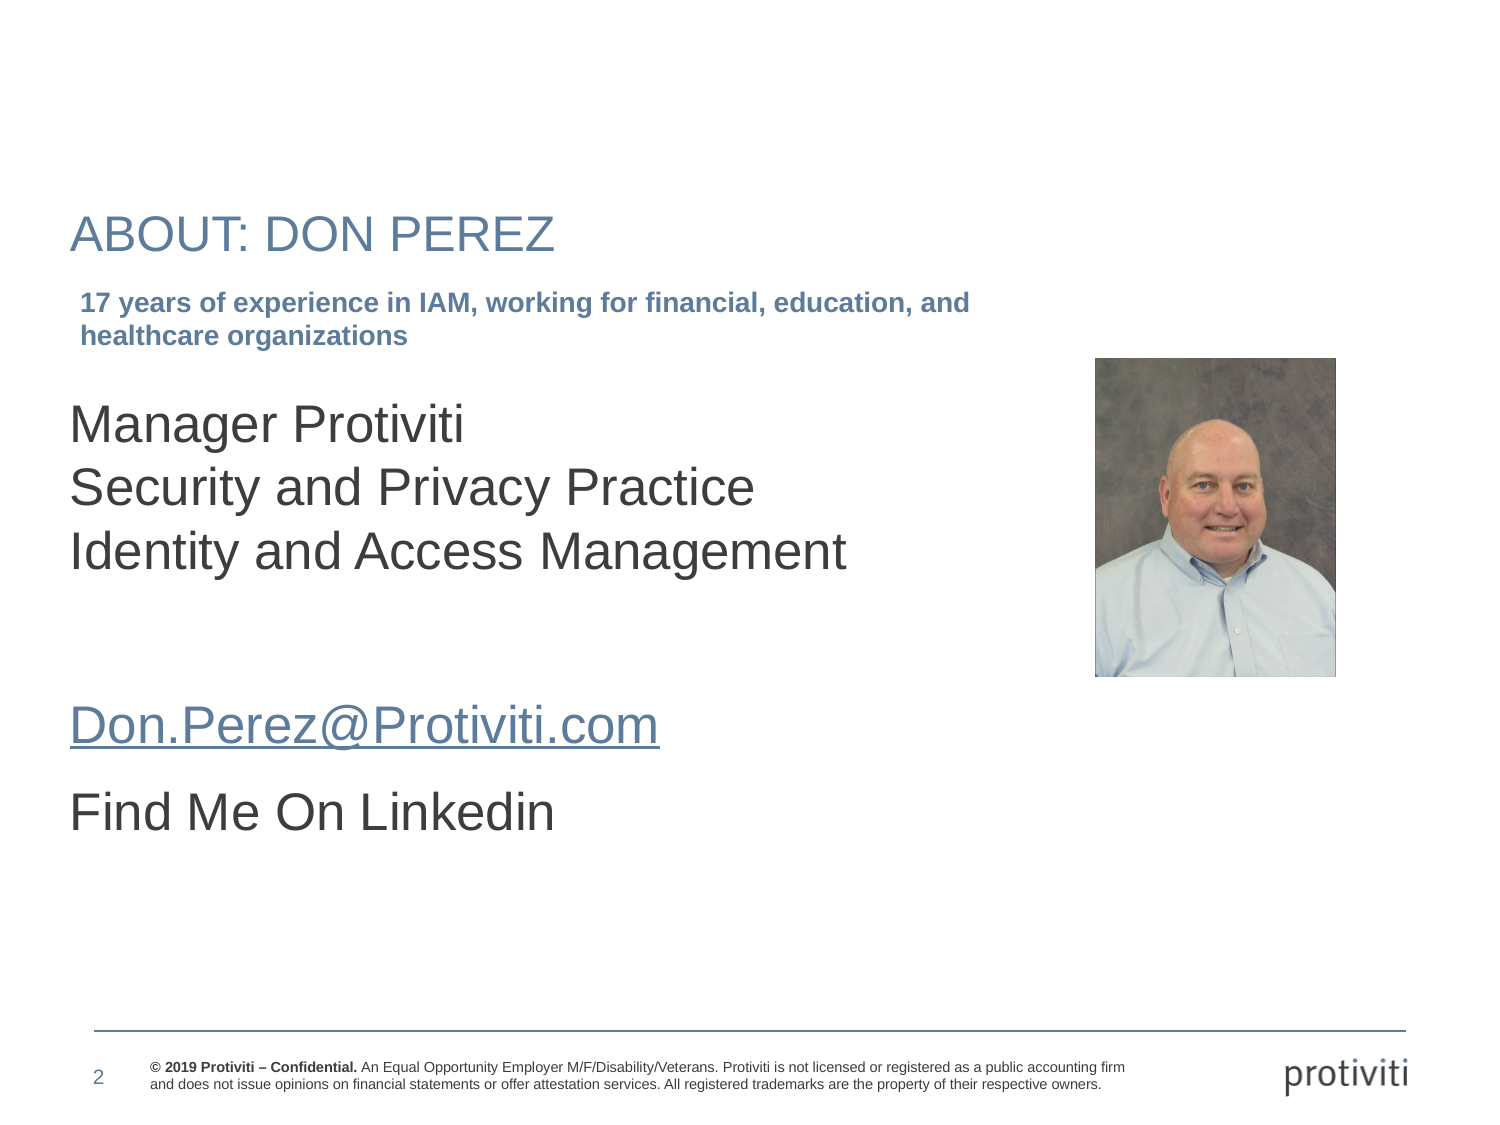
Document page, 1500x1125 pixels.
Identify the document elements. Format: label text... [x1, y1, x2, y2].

slide_number 2 [92, 1063, 119, 1089]
text_box Manager Protiviti Security and Privacy Practice Identity and Access Management Don.Perez@Protiviti.com Find Me On Linkedin [69, 389, 1096, 842]
picture [1285, 1058, 1408, 1097]
text_box 17 years of experience in IAM, working for financial, education, and healthcare organizations [69, 283, 1124, 359]
picture [1095, 358, 1336, 677]
text_box About: Don Perez [69, 150, 1364, 314]
